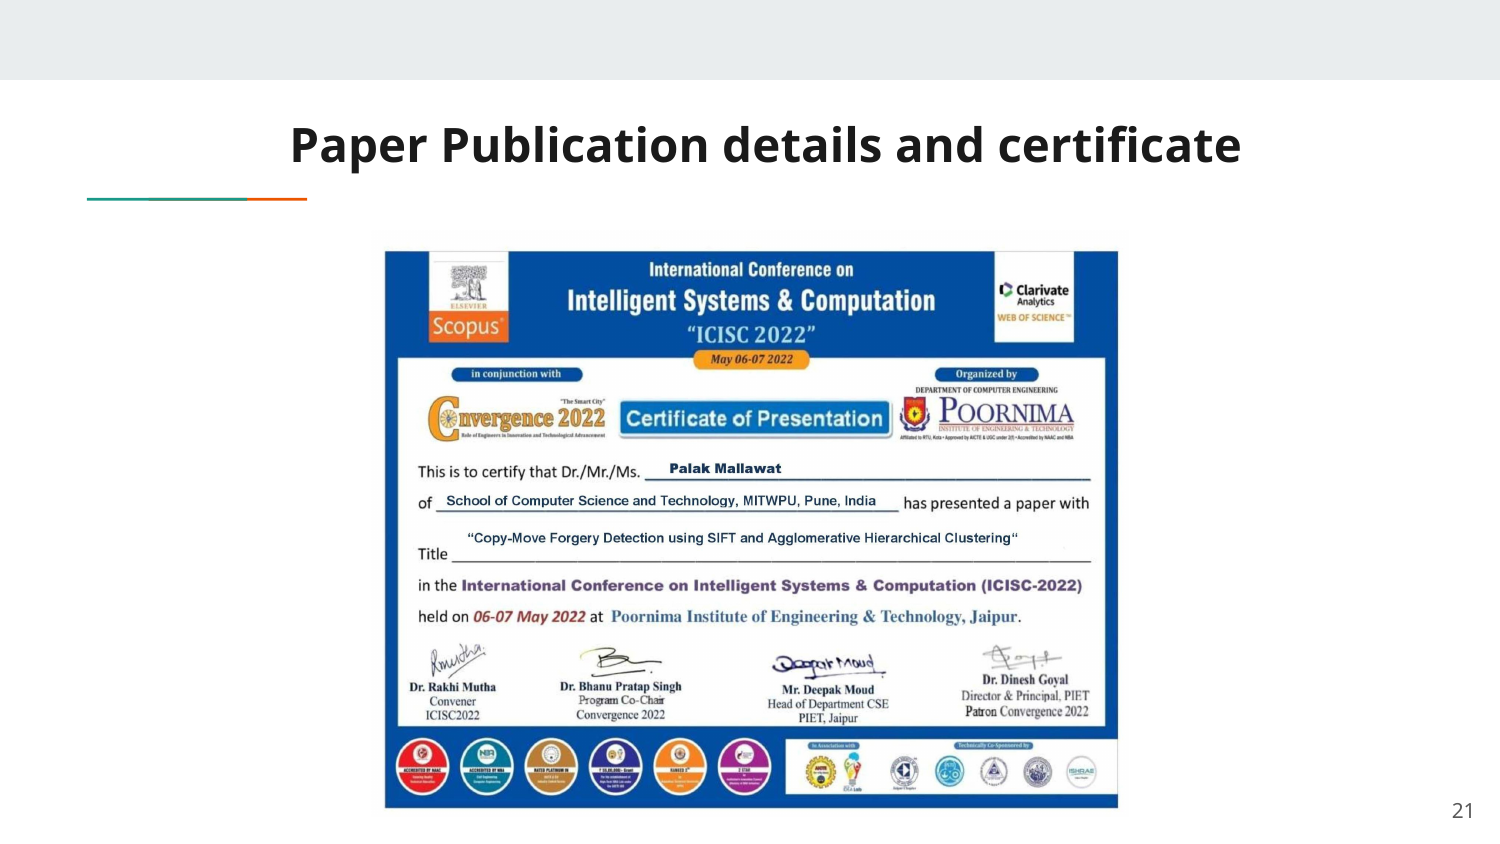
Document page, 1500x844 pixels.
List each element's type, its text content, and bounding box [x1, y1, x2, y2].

title Paper Publication details and certificate [136, 99, 1398, 188]
picture [370, 230, 1130, 817]
slide_number ‹#› [1400, 779, 1491, 844]
